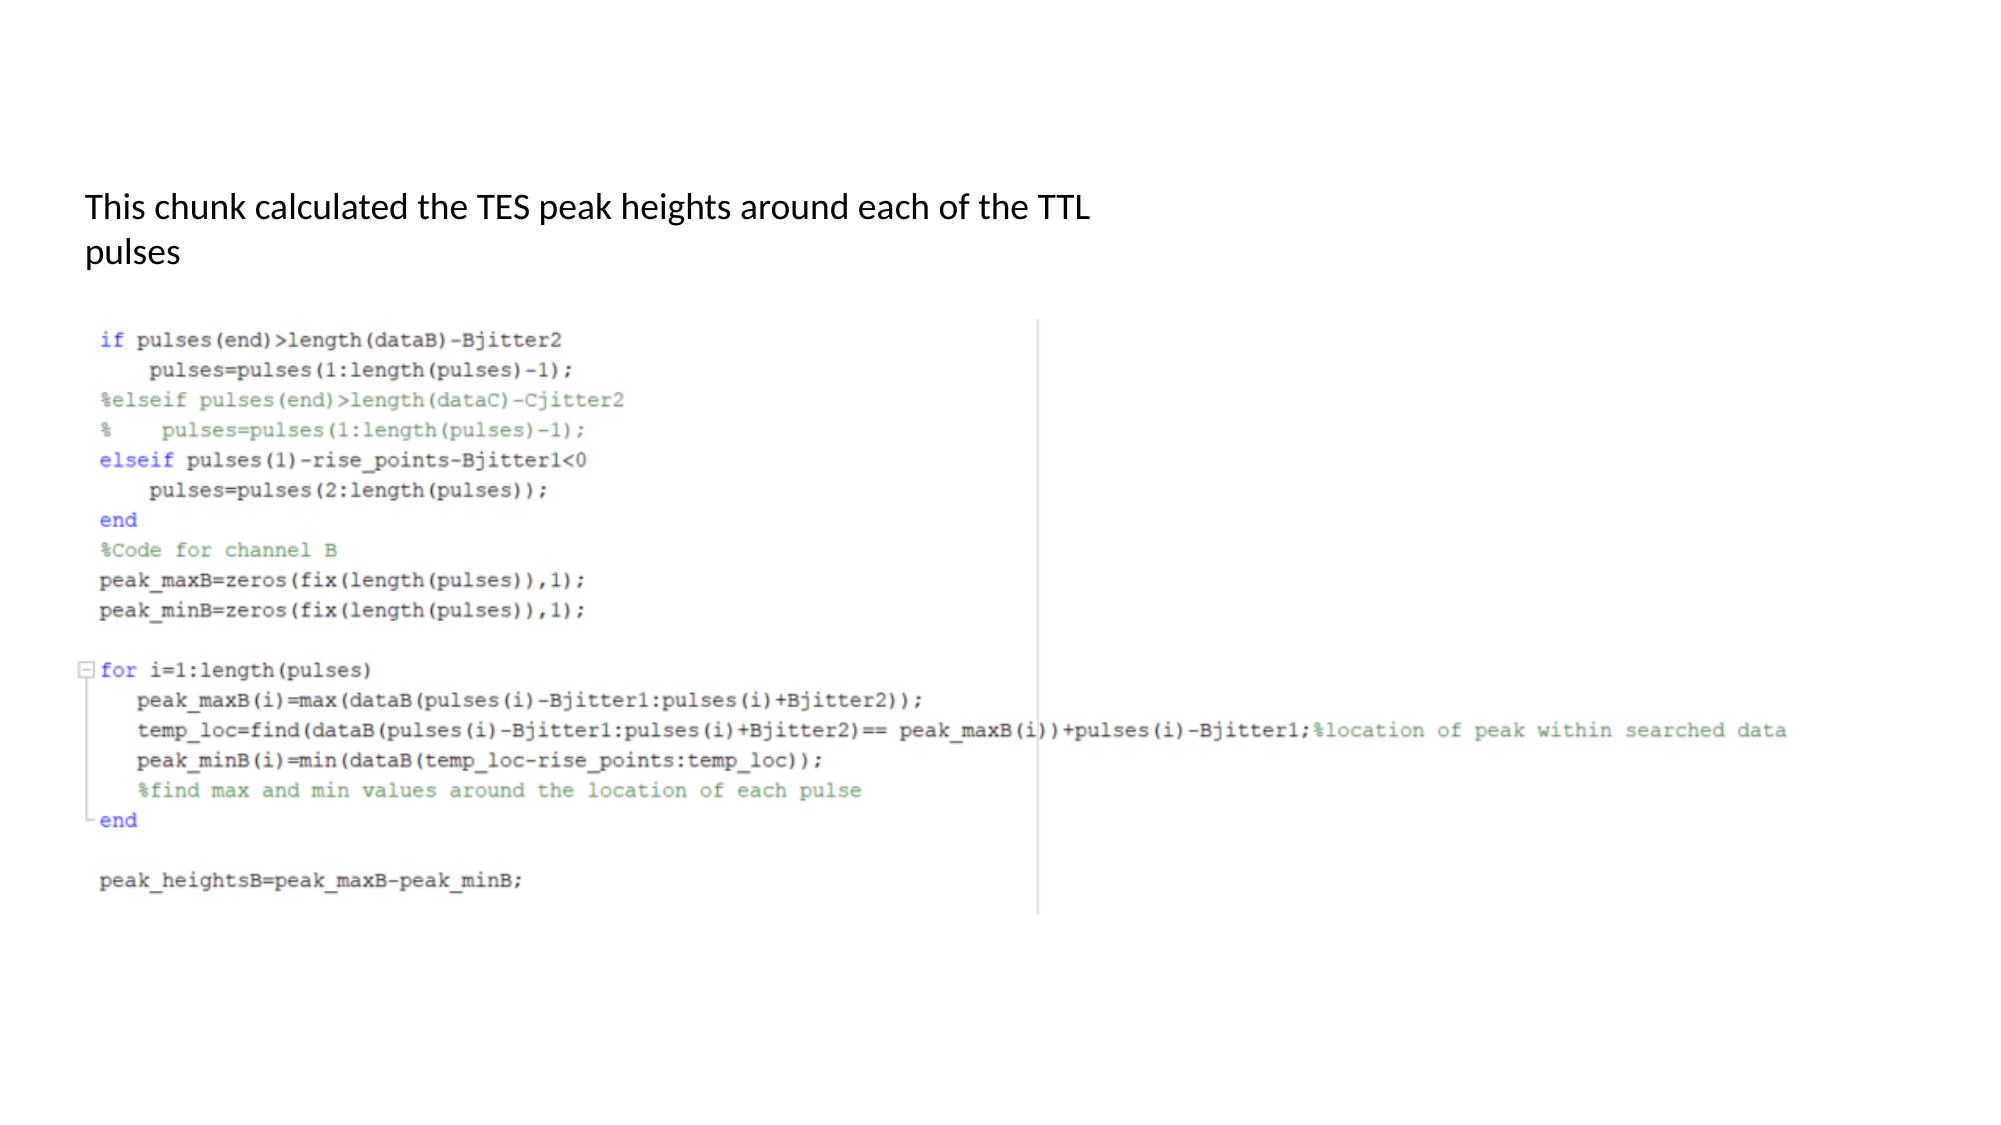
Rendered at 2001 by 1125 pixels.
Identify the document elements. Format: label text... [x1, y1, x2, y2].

picture [70, 319, 1811, 915]
text_box This chunk calculated the TES peak heights around each of the TTL pulses [70, 174, 1190, 280]
